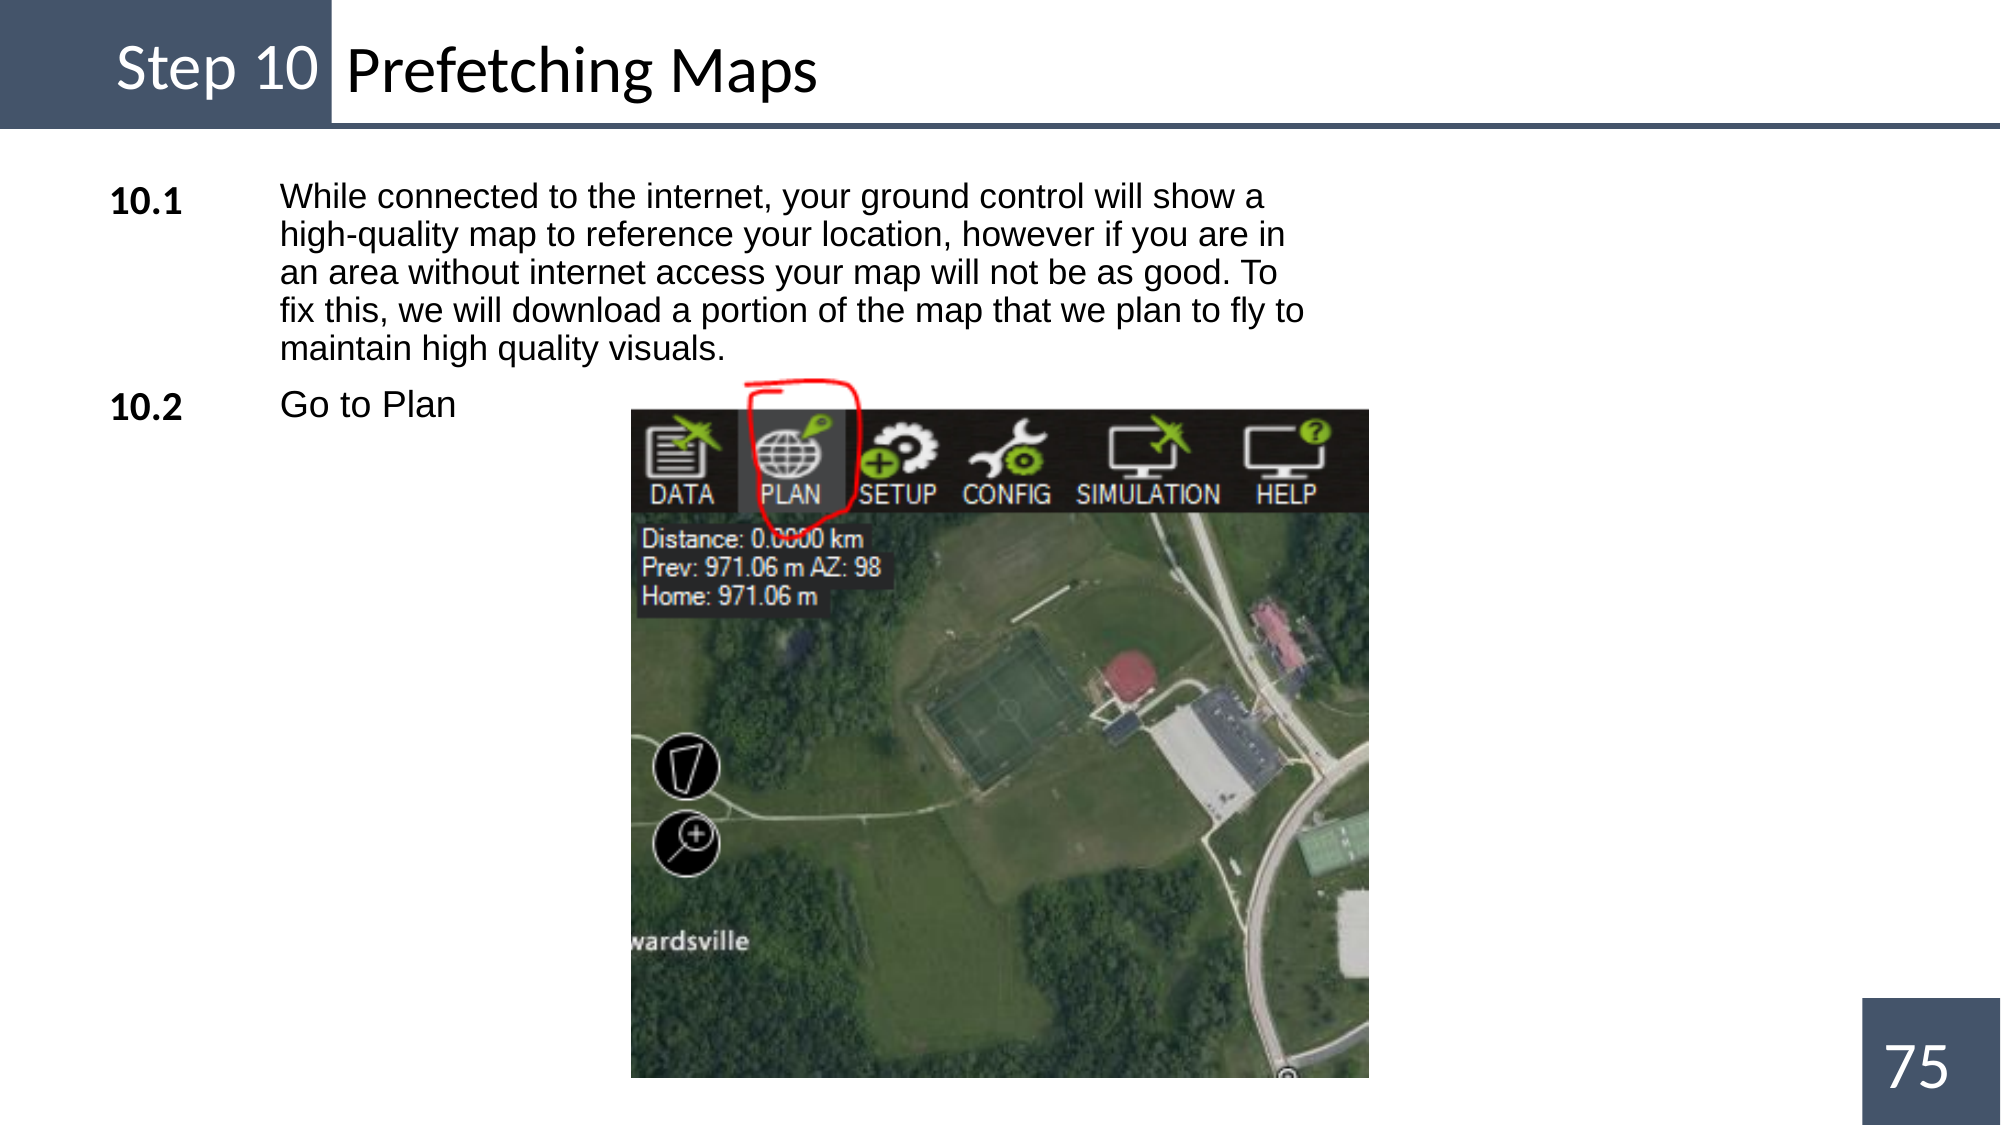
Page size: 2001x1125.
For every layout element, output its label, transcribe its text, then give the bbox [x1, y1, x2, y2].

text_box Step 10 [101, 15, 335, 110]
list Go to Plan [264, 377, 631, 477]
picture [631, 377, 1369, 1078]
list While connected to the internet, your ground control will show a high-quality map to reference your location, however if you are in an area without internet access your map will not be as good. To fix this, we will download a portion of the map that we plan to fly to maintain high quality visuals. [264, 170, 1338, 377]
list 10.2 [93, 377, 222, 438]
list 10.1 [93, 171, 222, 232]
list Prefetching Maps [331, 1, 1395, 141]
